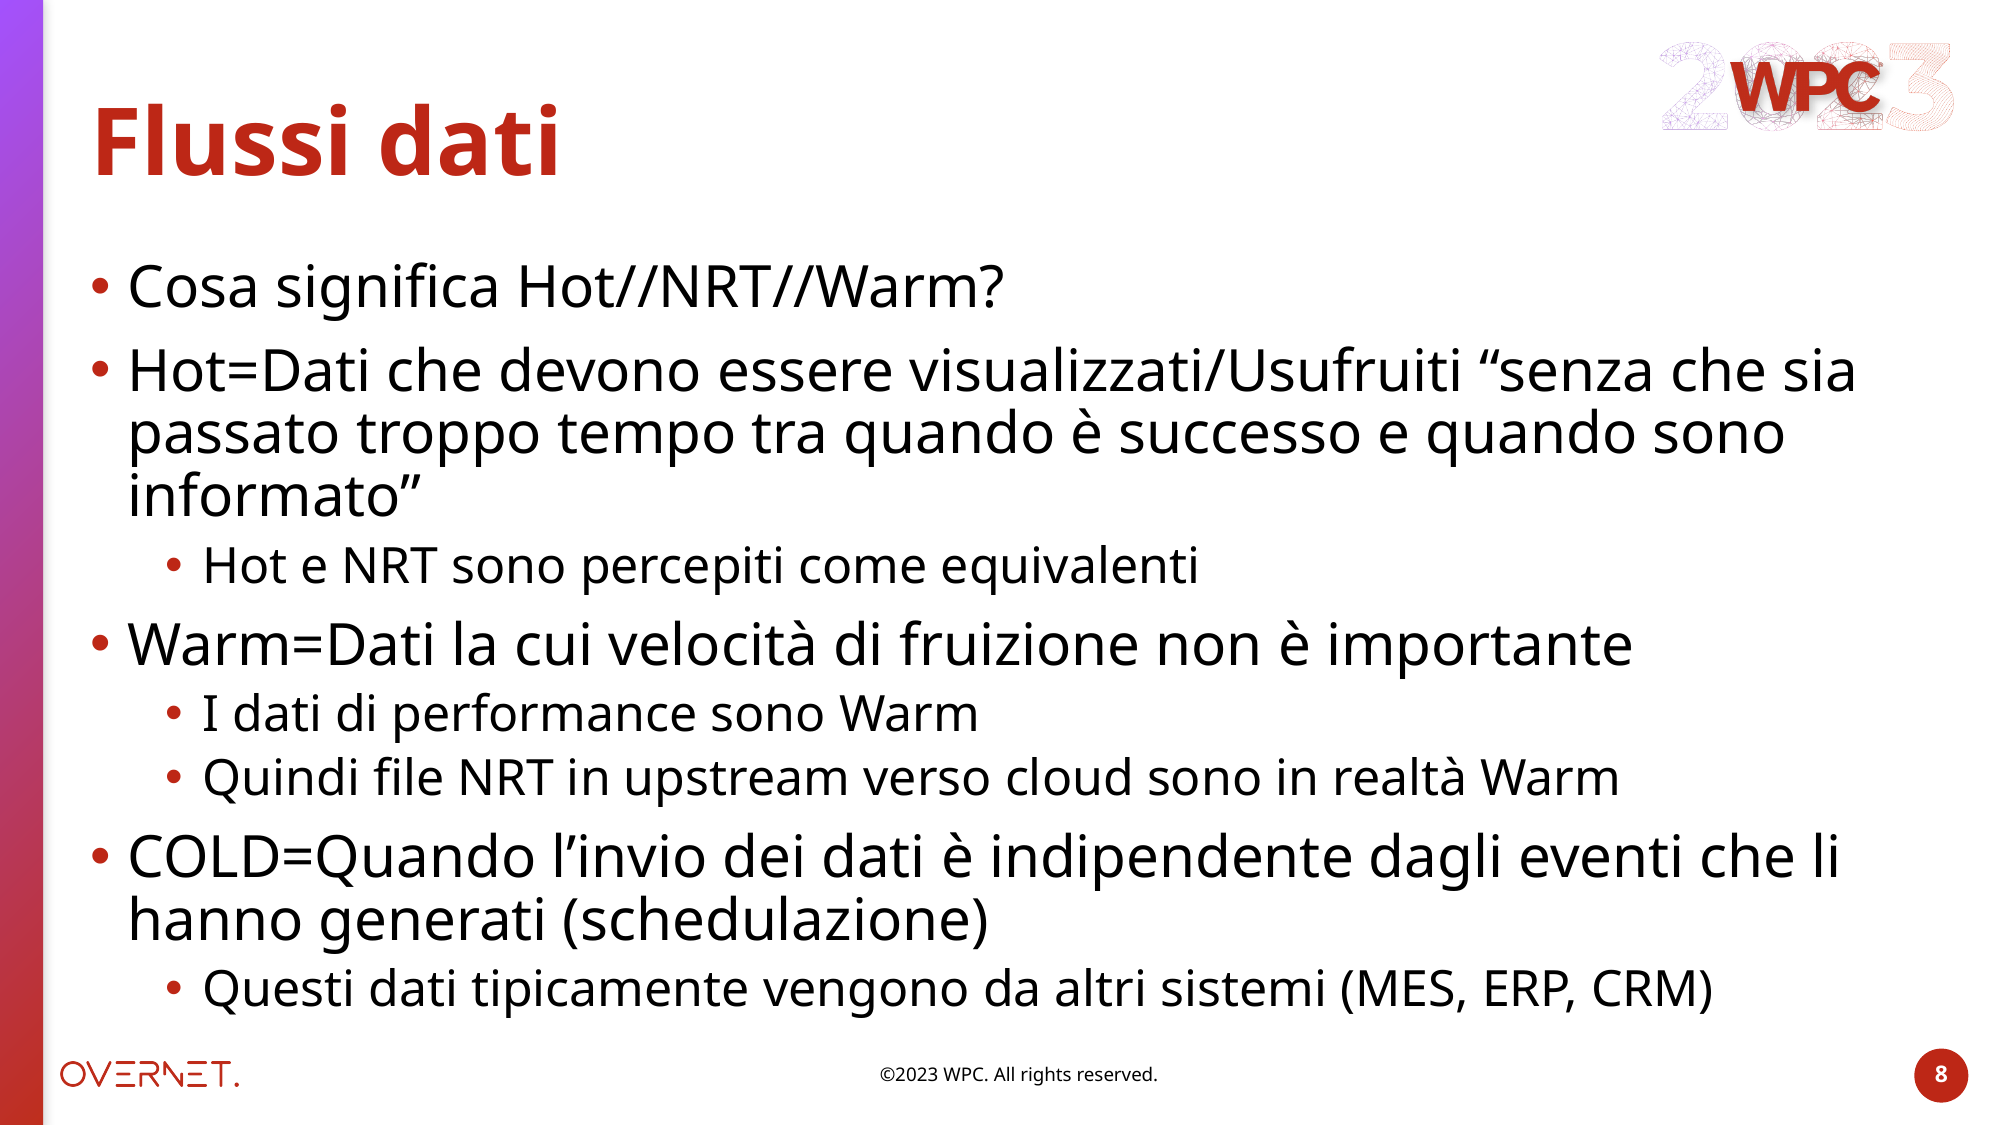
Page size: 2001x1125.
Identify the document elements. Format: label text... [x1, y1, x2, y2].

picture [1659, 42, 1954, 133]
list Cosa significa Hot//NRT//Warm? Hot=Dati che devono essere visualizzati/Usufruiti “senza che sia passato troppo tempo tra quando è successo e quando sono informato” Hot e NRT sono percepiti come equivalenti Warm=Dati la cui velocità di fruizione non è importante I dati di performance sono Warm Quindi file NRT in upstream verso cloud sono in realtà Warm COLD=Quando l’invio dei dati è indipendente dagli eventi che li hanno generati (schedulazione) Questi dati tipicamente vengono da altri sistemi (MES, ERP, CRM) [75, 249, 1965, 1046]
picture [60, 1061, 239, 1087]
title Flussi dati [75, 59, 1660, 230]
